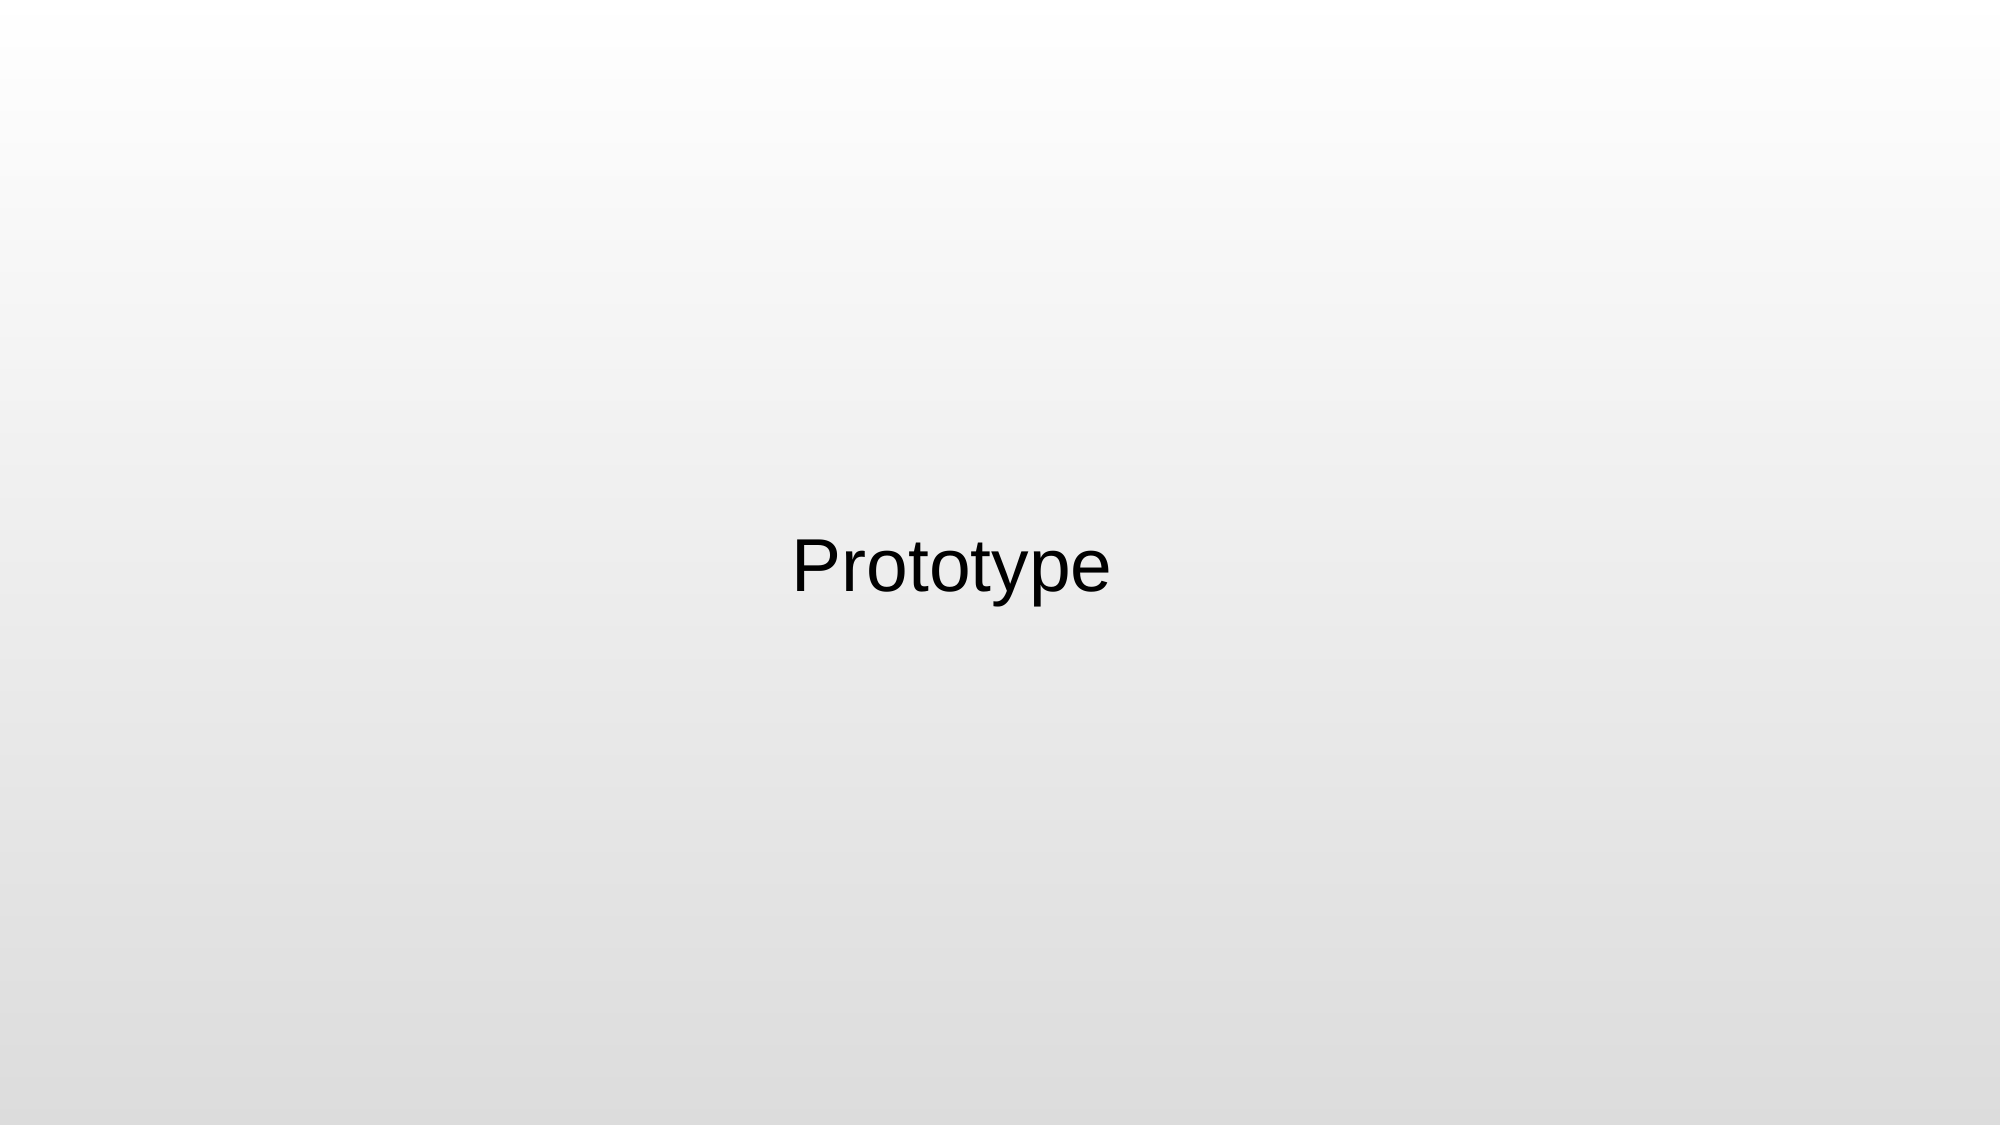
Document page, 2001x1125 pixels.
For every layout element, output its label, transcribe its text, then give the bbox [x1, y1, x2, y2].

text_box Prototype [777, 509, 1223, 615]
